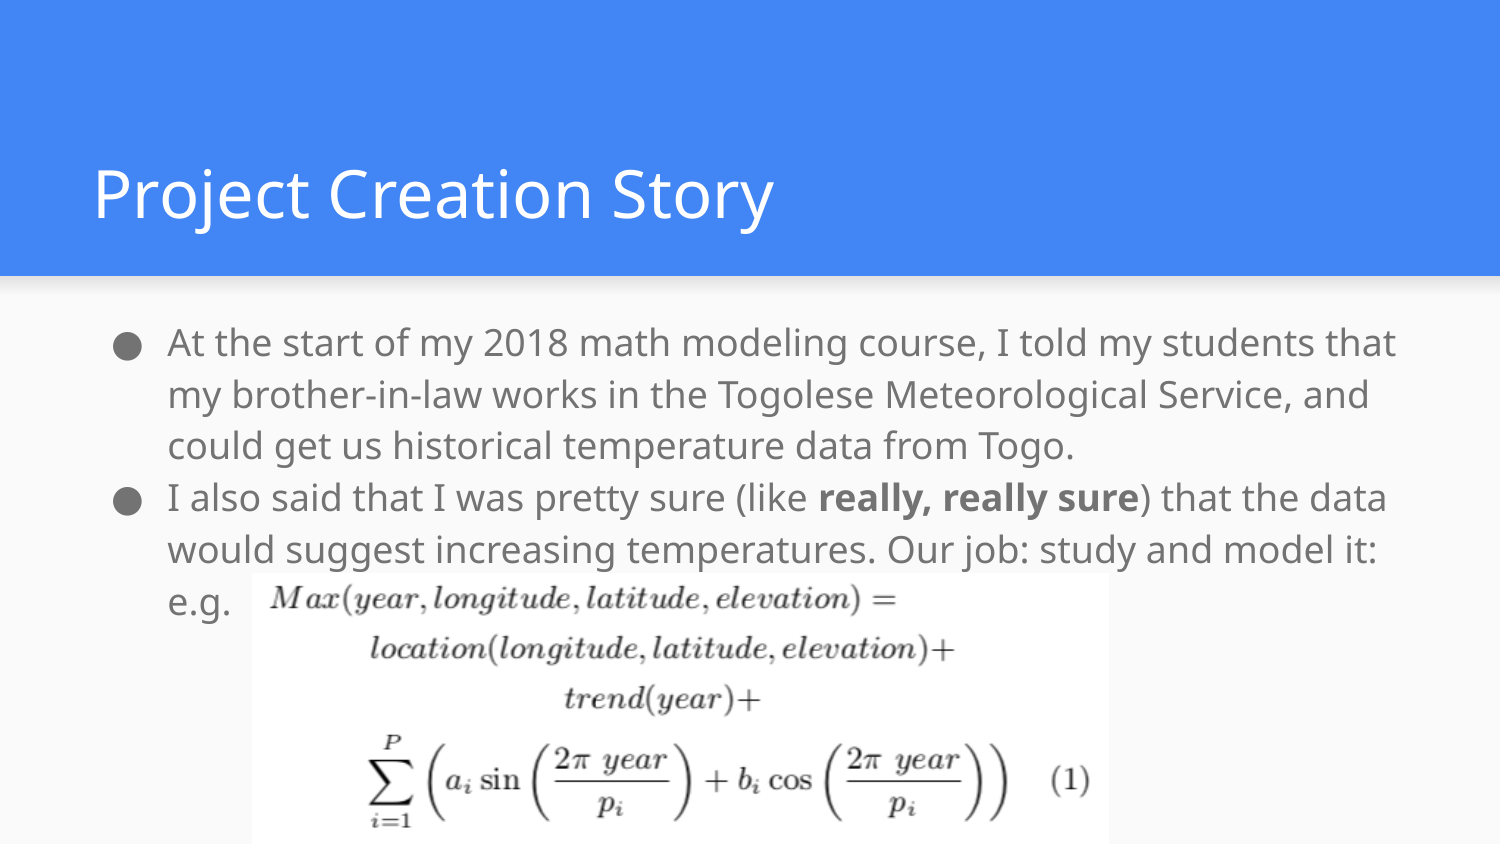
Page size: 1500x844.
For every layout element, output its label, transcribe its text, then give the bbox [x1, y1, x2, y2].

picture [252, 573, 1110, 844]
list At the start of my 2018 math modeling course, I told my students that my brother-in-law works in the Togolese Meteorological Service, and could get us historical temperature data from Togo. I also said that I was pretty sure (like really, really sure) that the data would suggest increasing temperatures. Our job: study and model it: e.g. [77, 297, 1427, 818]
title Project Creation Story [77, 121, 1427, 248]
